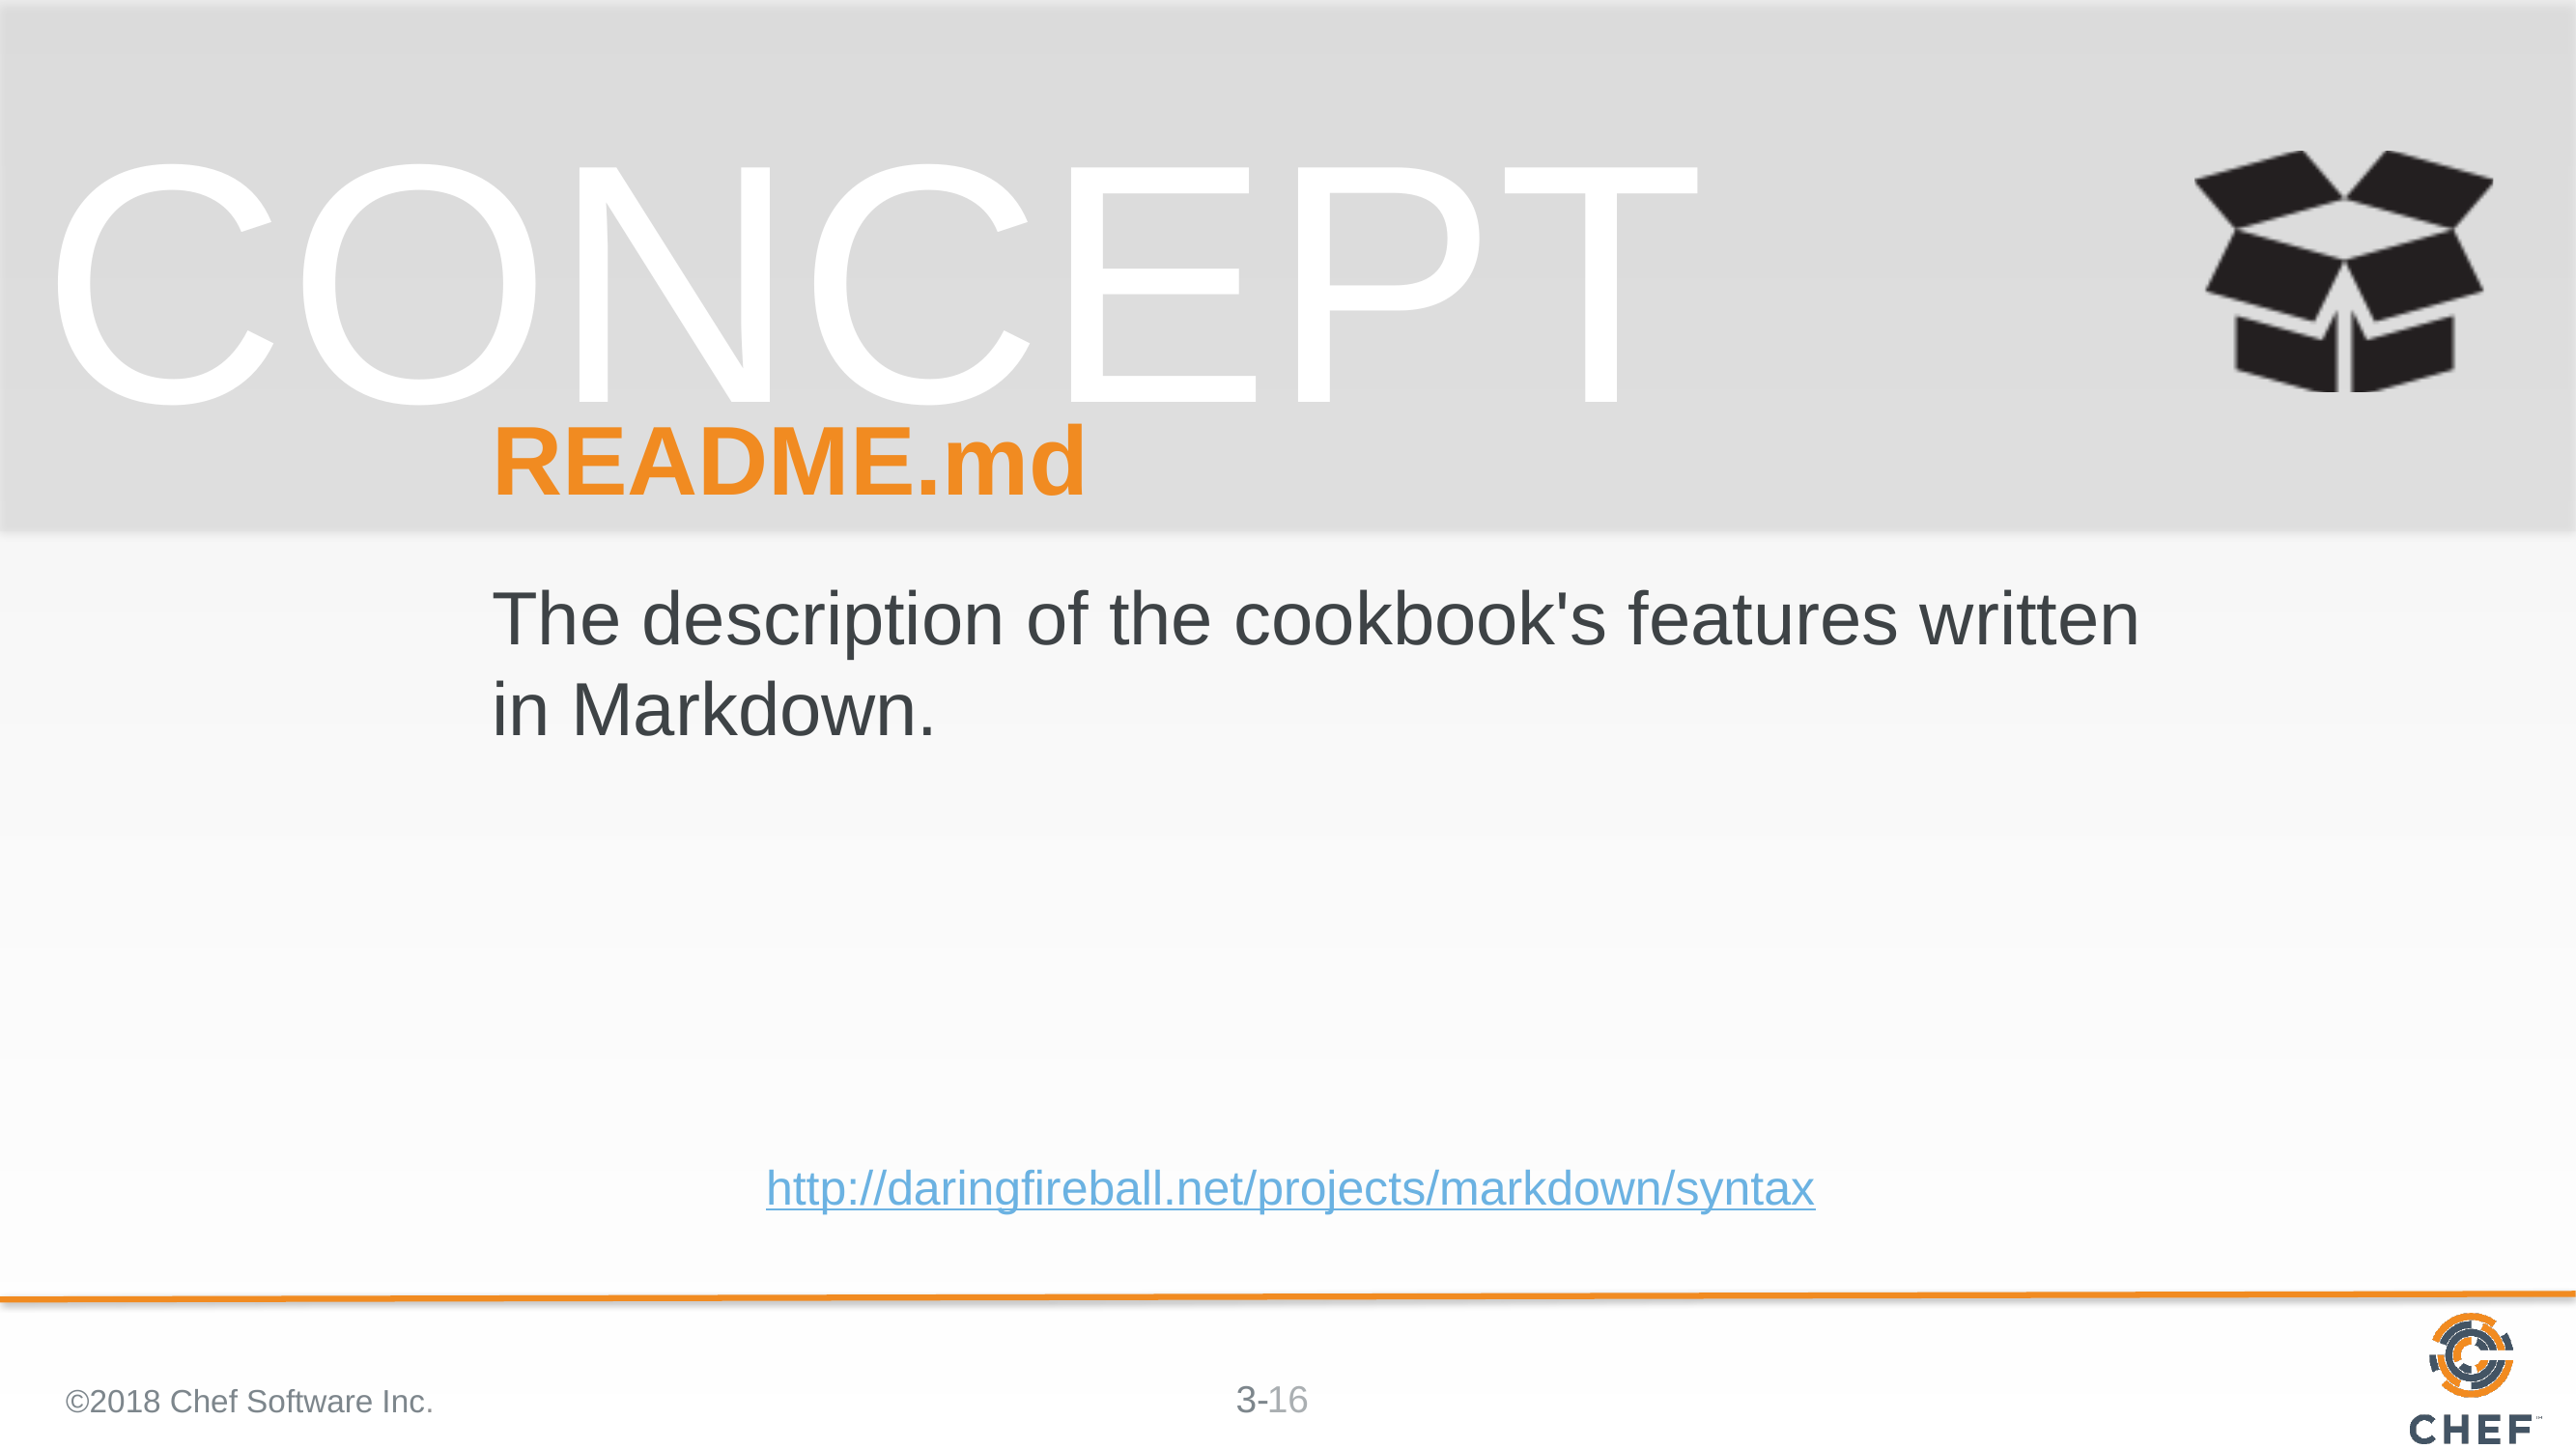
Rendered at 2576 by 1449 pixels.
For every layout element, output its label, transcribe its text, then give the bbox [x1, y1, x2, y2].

footer ©2018 Chef Software Inc. [51, 1359, 952, 1440]
list http://daringfireball.net/projects/markdown/syntax [584, 1144, 1997, 1228]
slide_number 16 [998, 1359, 1578, 1437]
title README.md [477, 395, 2217, 531]
picture [2399, 1297, 2550, 1449]
subtitle The description of the cookbook's features written in Markdown. [477, 555, 2217, 1087]
